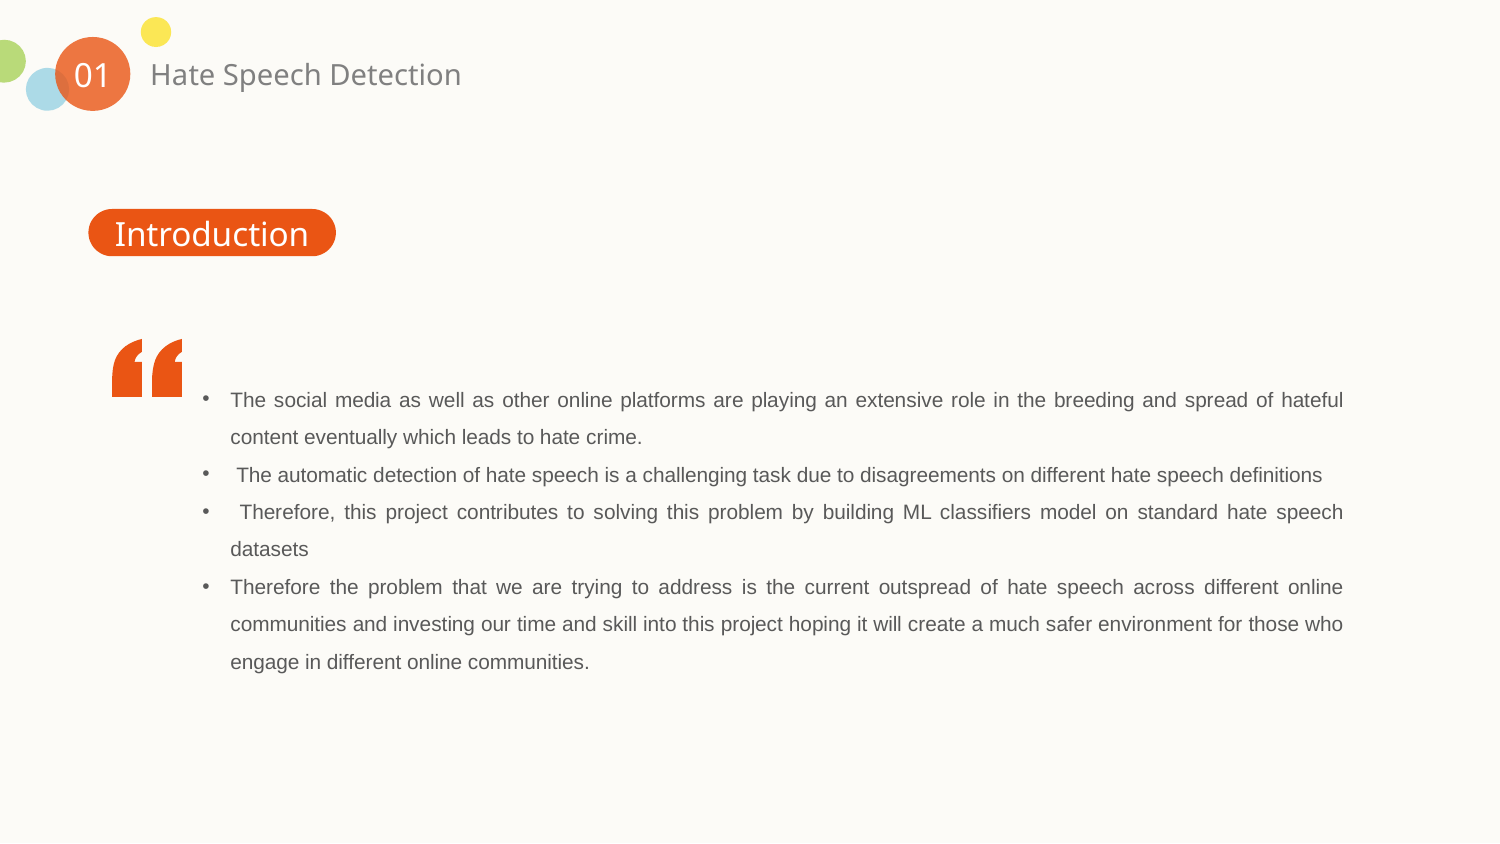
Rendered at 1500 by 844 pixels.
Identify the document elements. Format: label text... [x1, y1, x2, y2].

text_box [0, 39, 26, 83]
text_box Hate Speech Detection [150, 56, 606, 92]
text_box [25, 67, 66, 111]
text_box 01 [65, 53, 121, 94]
text_box Introduction [88, 208, 336, 257]
text_box [112, 338, 142, 397]
text_box [152, 338, 182, 397]
text_box The social media as well as other online platforms are playing an extensive role in the breeding and spread of hateful content eventually which leads to hate crime. The automatic detection of hate speech is a challenging task due to disagreements on different hate speech definitions Therefore, this project contributes to solving this problem by building ML classifiers model on standard hate speech datasets Therefore the problem that we are trying to address is the current outspread of hate speech across different online communities and investing our time and skill into this project hoping it will create a much safer environment for those who engage in different online communities. [194, 373, 1352, 674]
text_box [140, 17, 172, 48]
text_box [55, 36, 131, 111]
